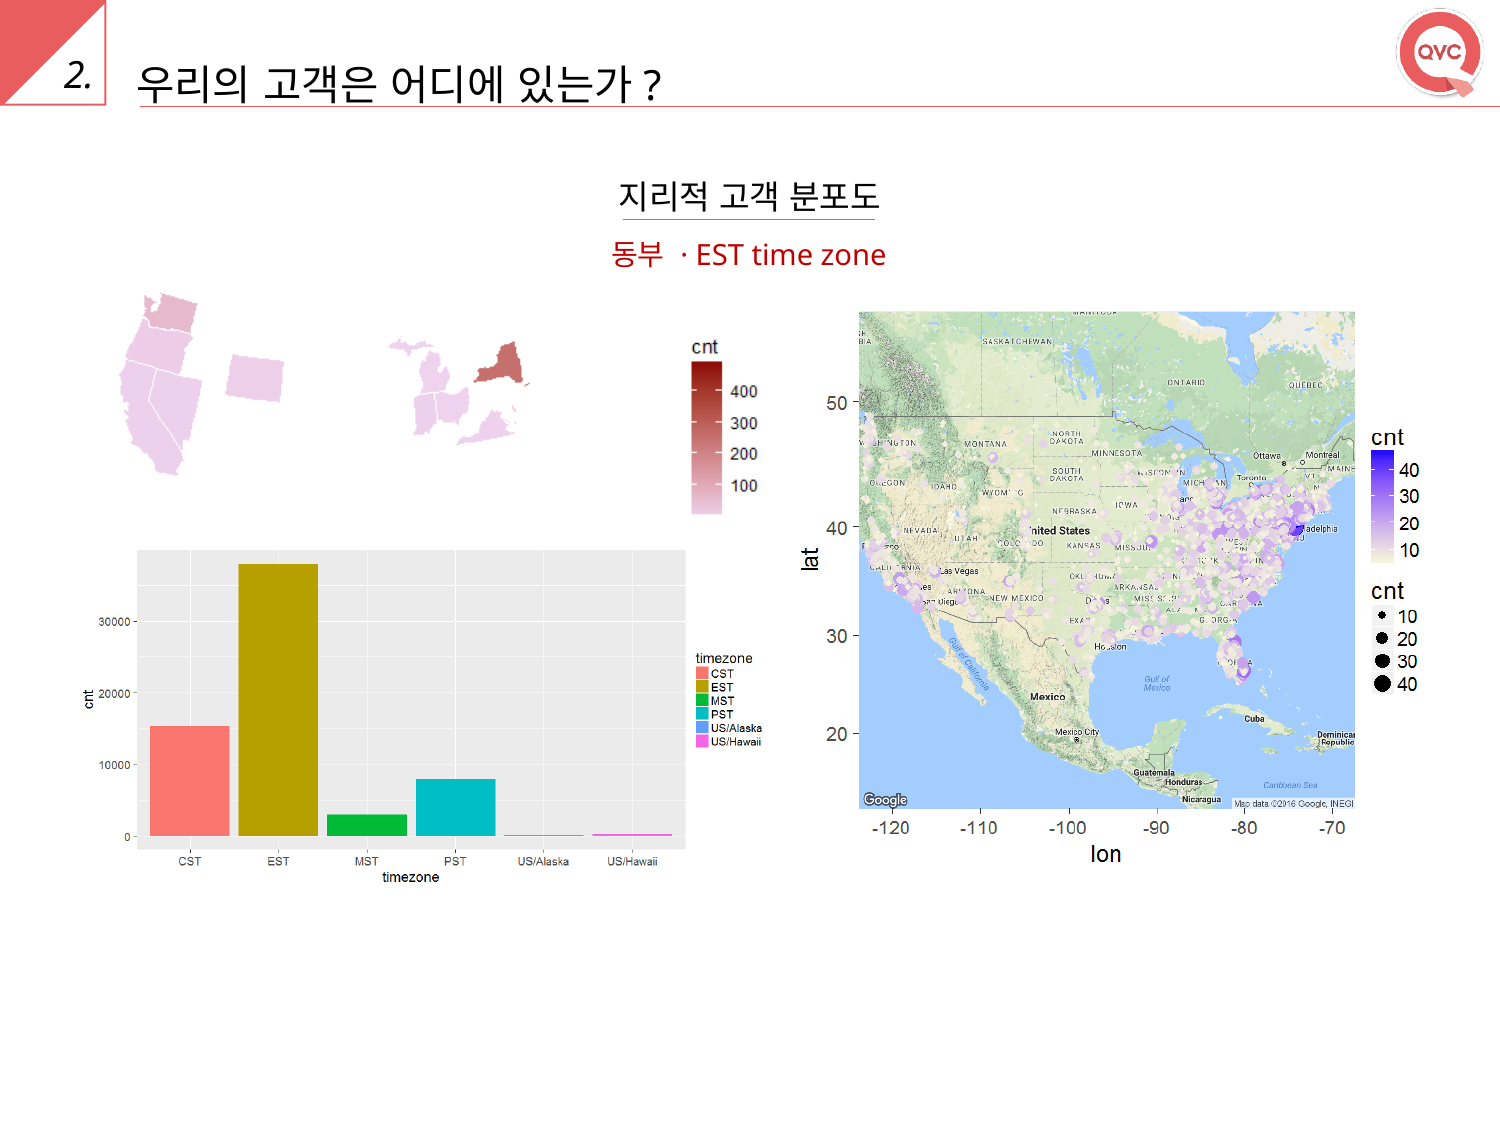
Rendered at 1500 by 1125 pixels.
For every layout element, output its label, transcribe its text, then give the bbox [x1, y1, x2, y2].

picture [1392, 6, 1487, 101]
picture [105, 268, 778, 536]
text_box 우리의 고객은 어디에 있는가? [121, 26, 677, 117]
text_box 지리적 고객 분포도 [604, 148, 896, 211]
picture [787, 300, 1430, 877]
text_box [0, 0, 107, 107]
text_box 동부 · EST time zone [596, 211, 902, 279]
picture [72, 543, 779, 891]
